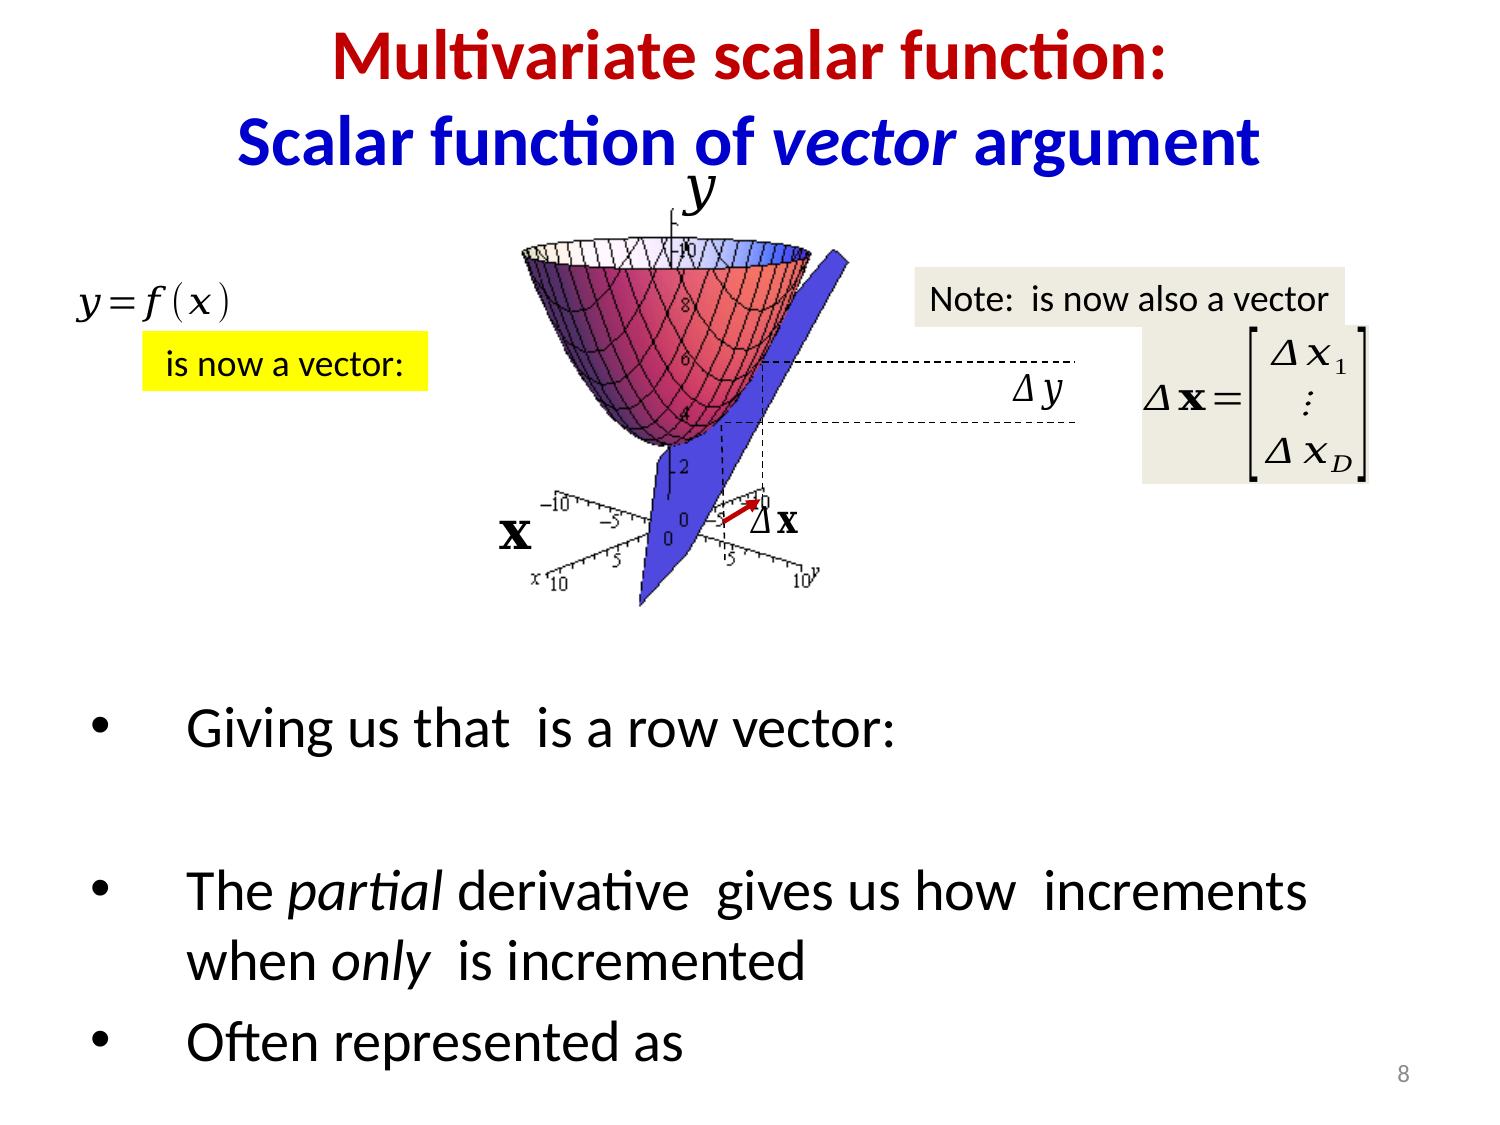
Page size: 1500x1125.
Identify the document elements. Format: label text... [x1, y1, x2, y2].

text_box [721, 420, 726, 498]
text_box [721, 529, 726, 561]
picture [763, 363, 898, 422]
picture [428, 208, 898, 615]
title Multivariate scalar function: Scalar function of vector argument [75, 0, 1425, 188]
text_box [722, 499, 761, 523]
slide_number 8 [1074, 1042, 1425, 1103]
